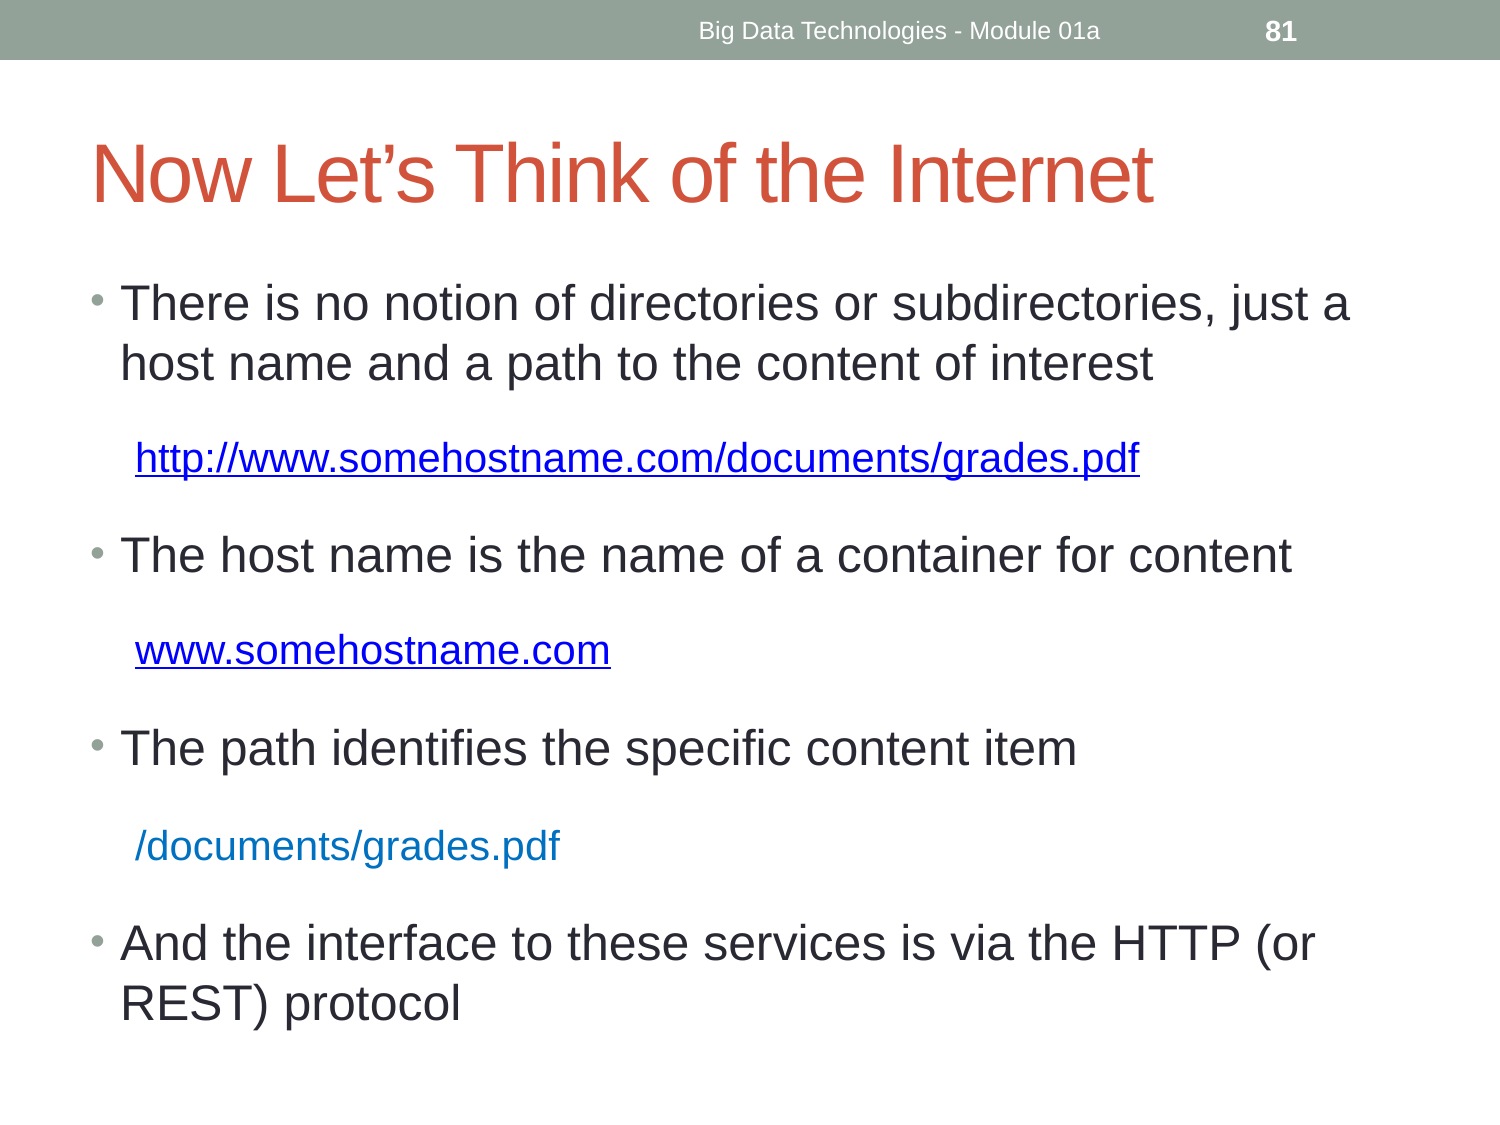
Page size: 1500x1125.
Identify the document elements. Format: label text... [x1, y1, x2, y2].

footer Big Data Technologies - Module 01a [562, 3, 1238, 57]
list There is no notion of directories or subdirectories, just a host name and a path to the content of interest http://www.somehostname.com/documents/grades.pdf The host name is the name of a container for content www.somehostname.com The path identifies the specific content item /documents/grades.pdf And the interface to these services is via the HTTP (or REST) protocol [75, 262, 1425, 1063]
slide_number 81 [1250, 3, 1425, 57]
title Now Let’s Think of the Internet [75, 87, 1425, 250]
